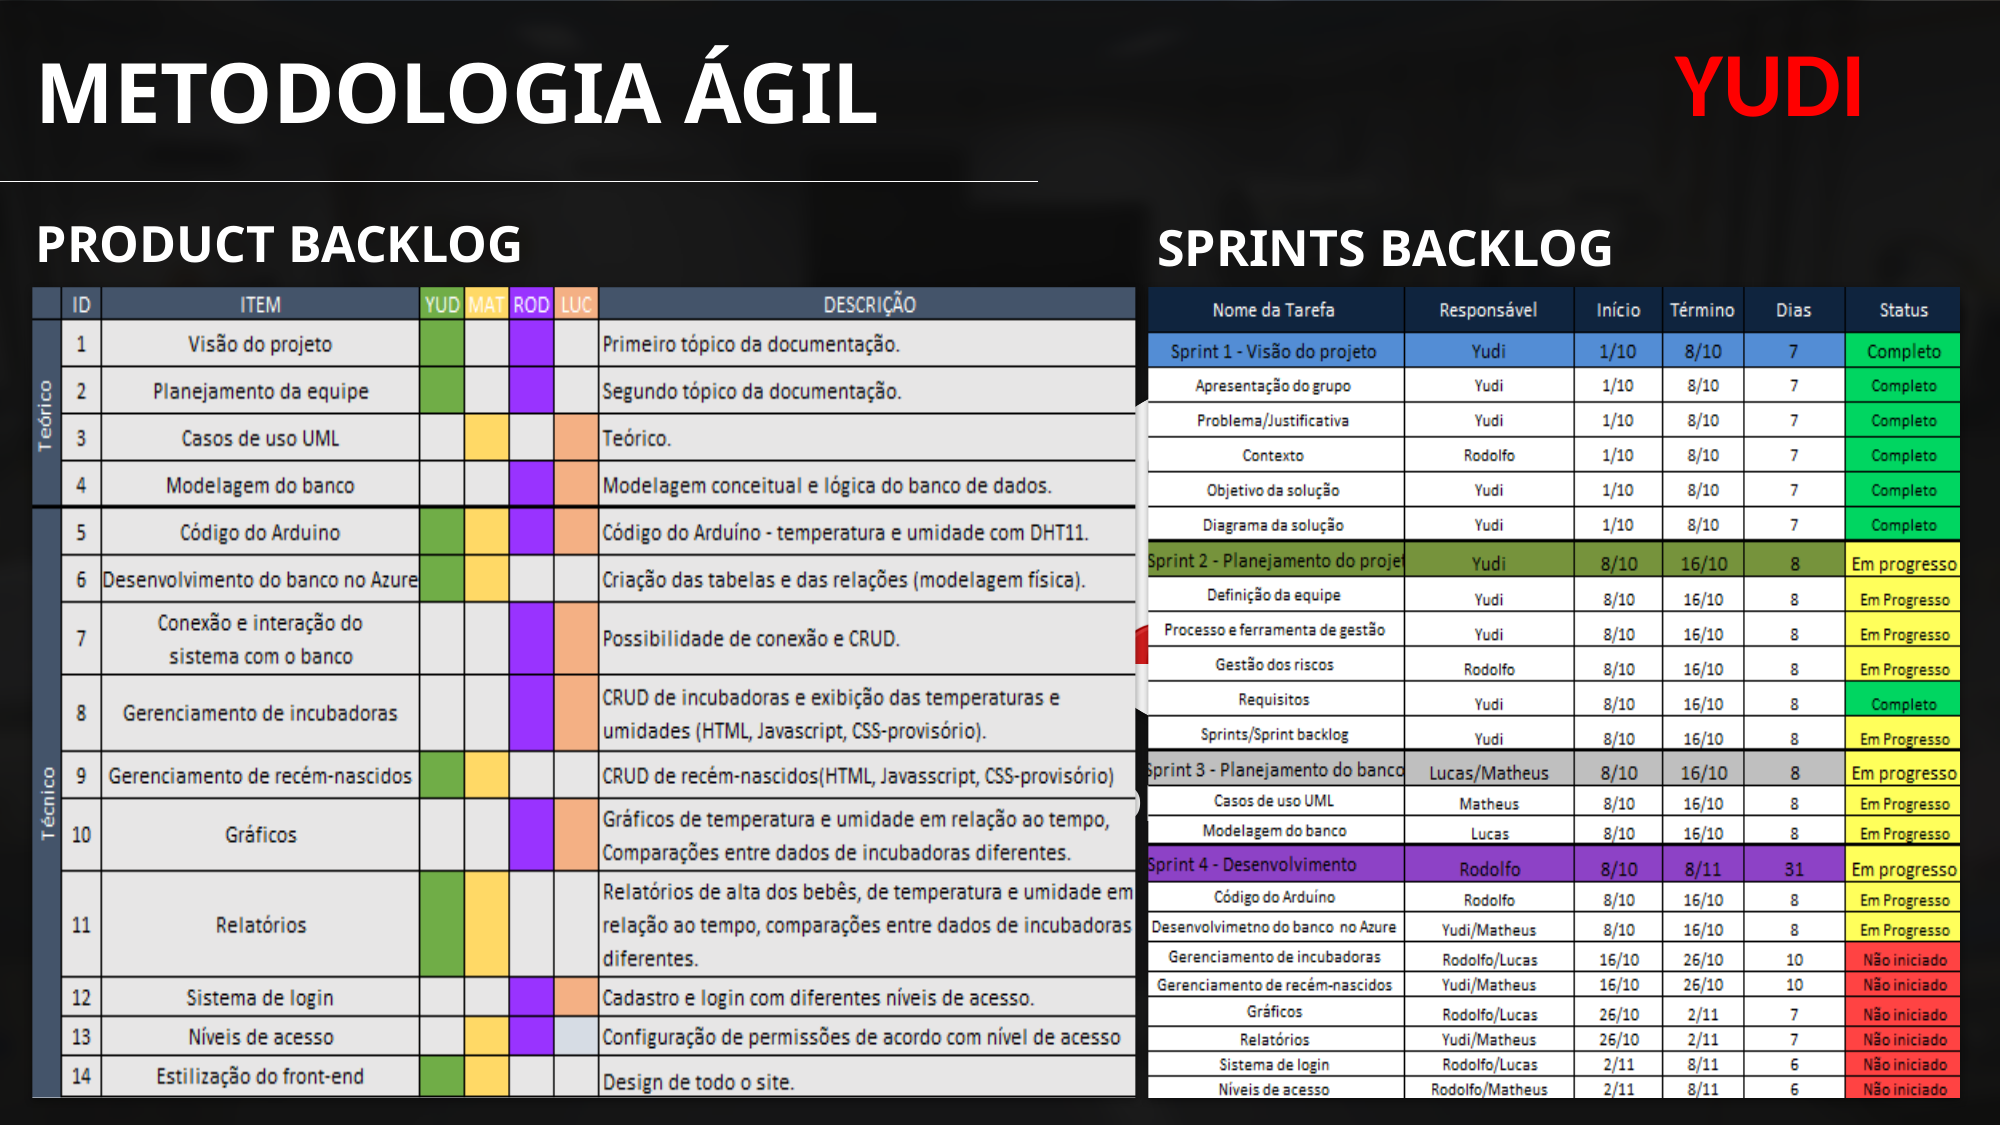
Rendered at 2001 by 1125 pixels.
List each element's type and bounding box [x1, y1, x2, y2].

picture [32, 287, 1136, 1098]
text_box [1136, 362, 1148, 736]
text_box [0, 0, 2000, 1125]
picture [1148, 287, 1961, 1098]
